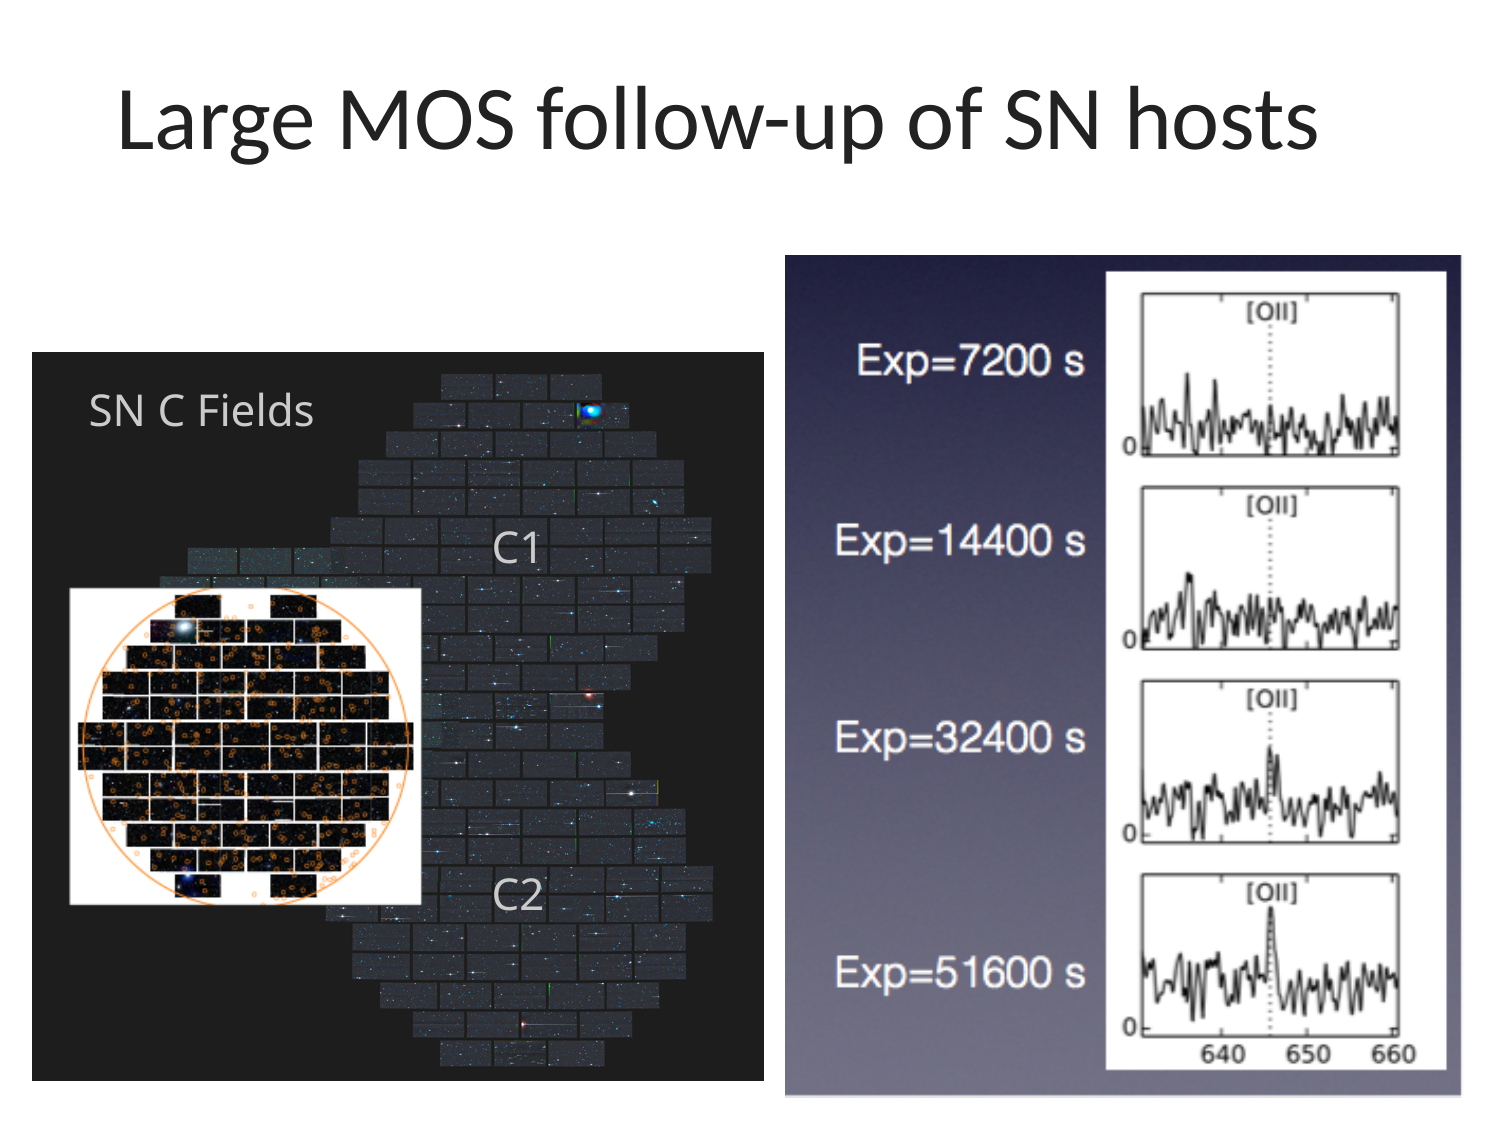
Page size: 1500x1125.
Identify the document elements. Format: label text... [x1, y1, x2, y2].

picture [785, 255, 1465, 1098]
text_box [31, 352, 764, 1082]
picture [66, 583, 426, 911]
title Large MOS follow-up of SN hosts [15, 49, 1423, 178]
